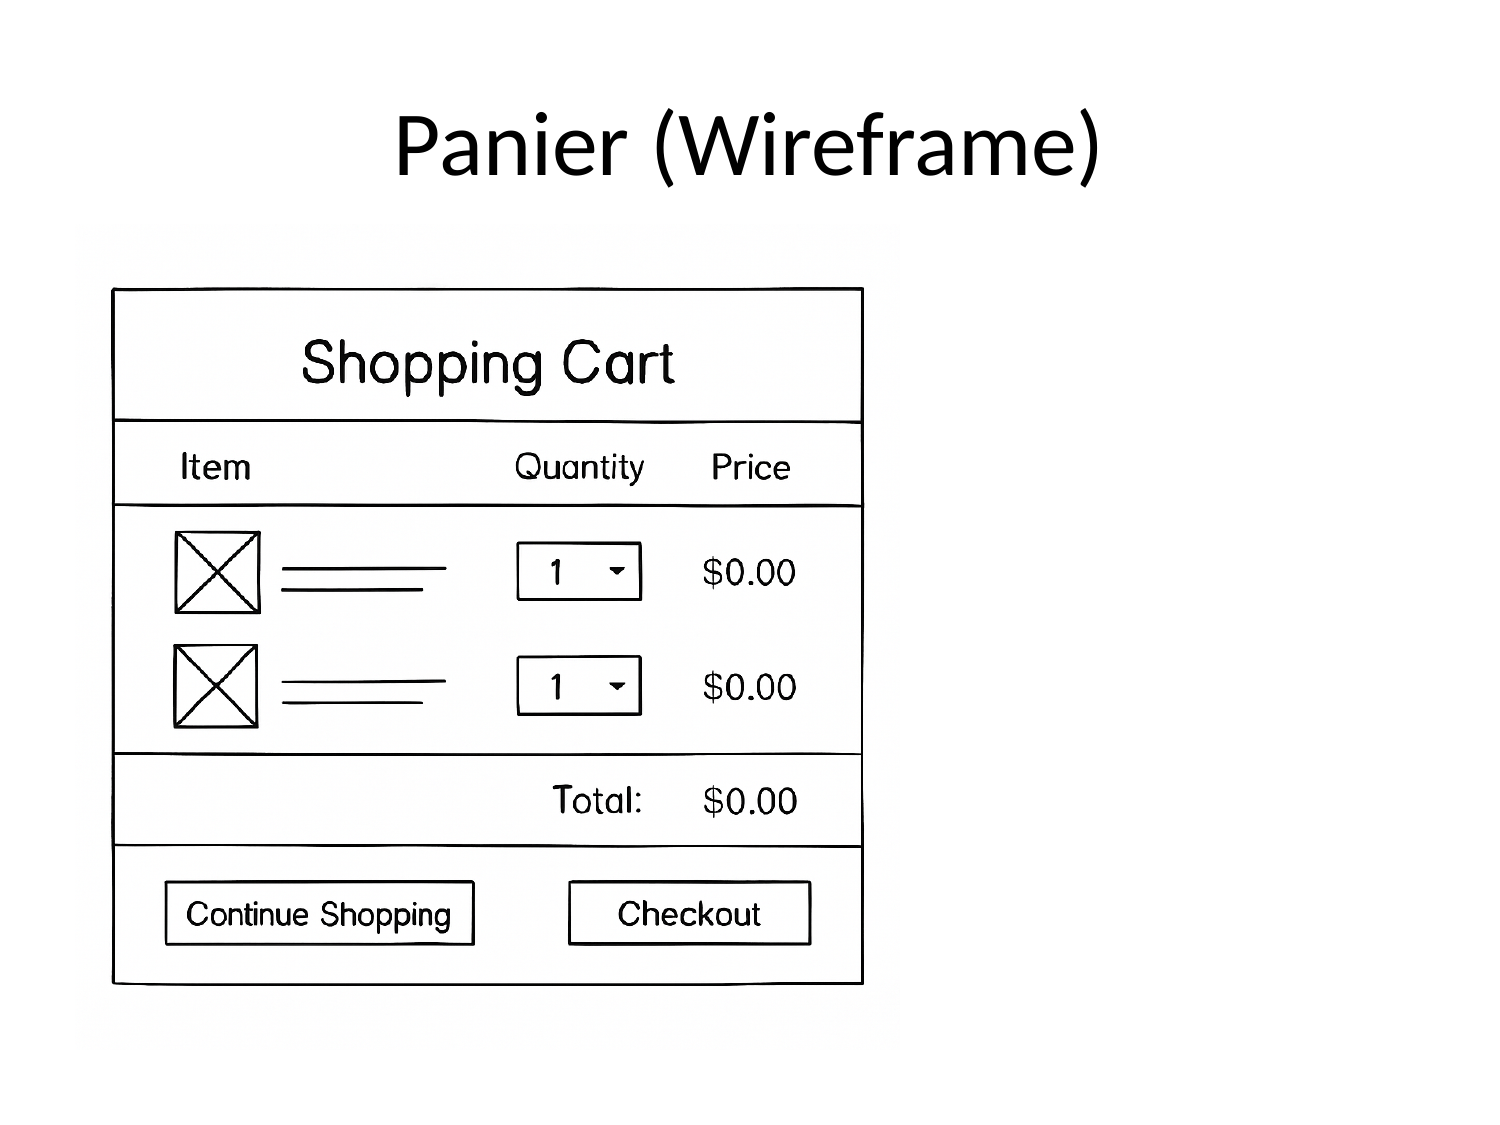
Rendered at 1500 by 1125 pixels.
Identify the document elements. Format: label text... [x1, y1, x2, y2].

title Panier (Wireframe) [75, 45, 1425, 233]
picture [74, 224, 901, 1051]
